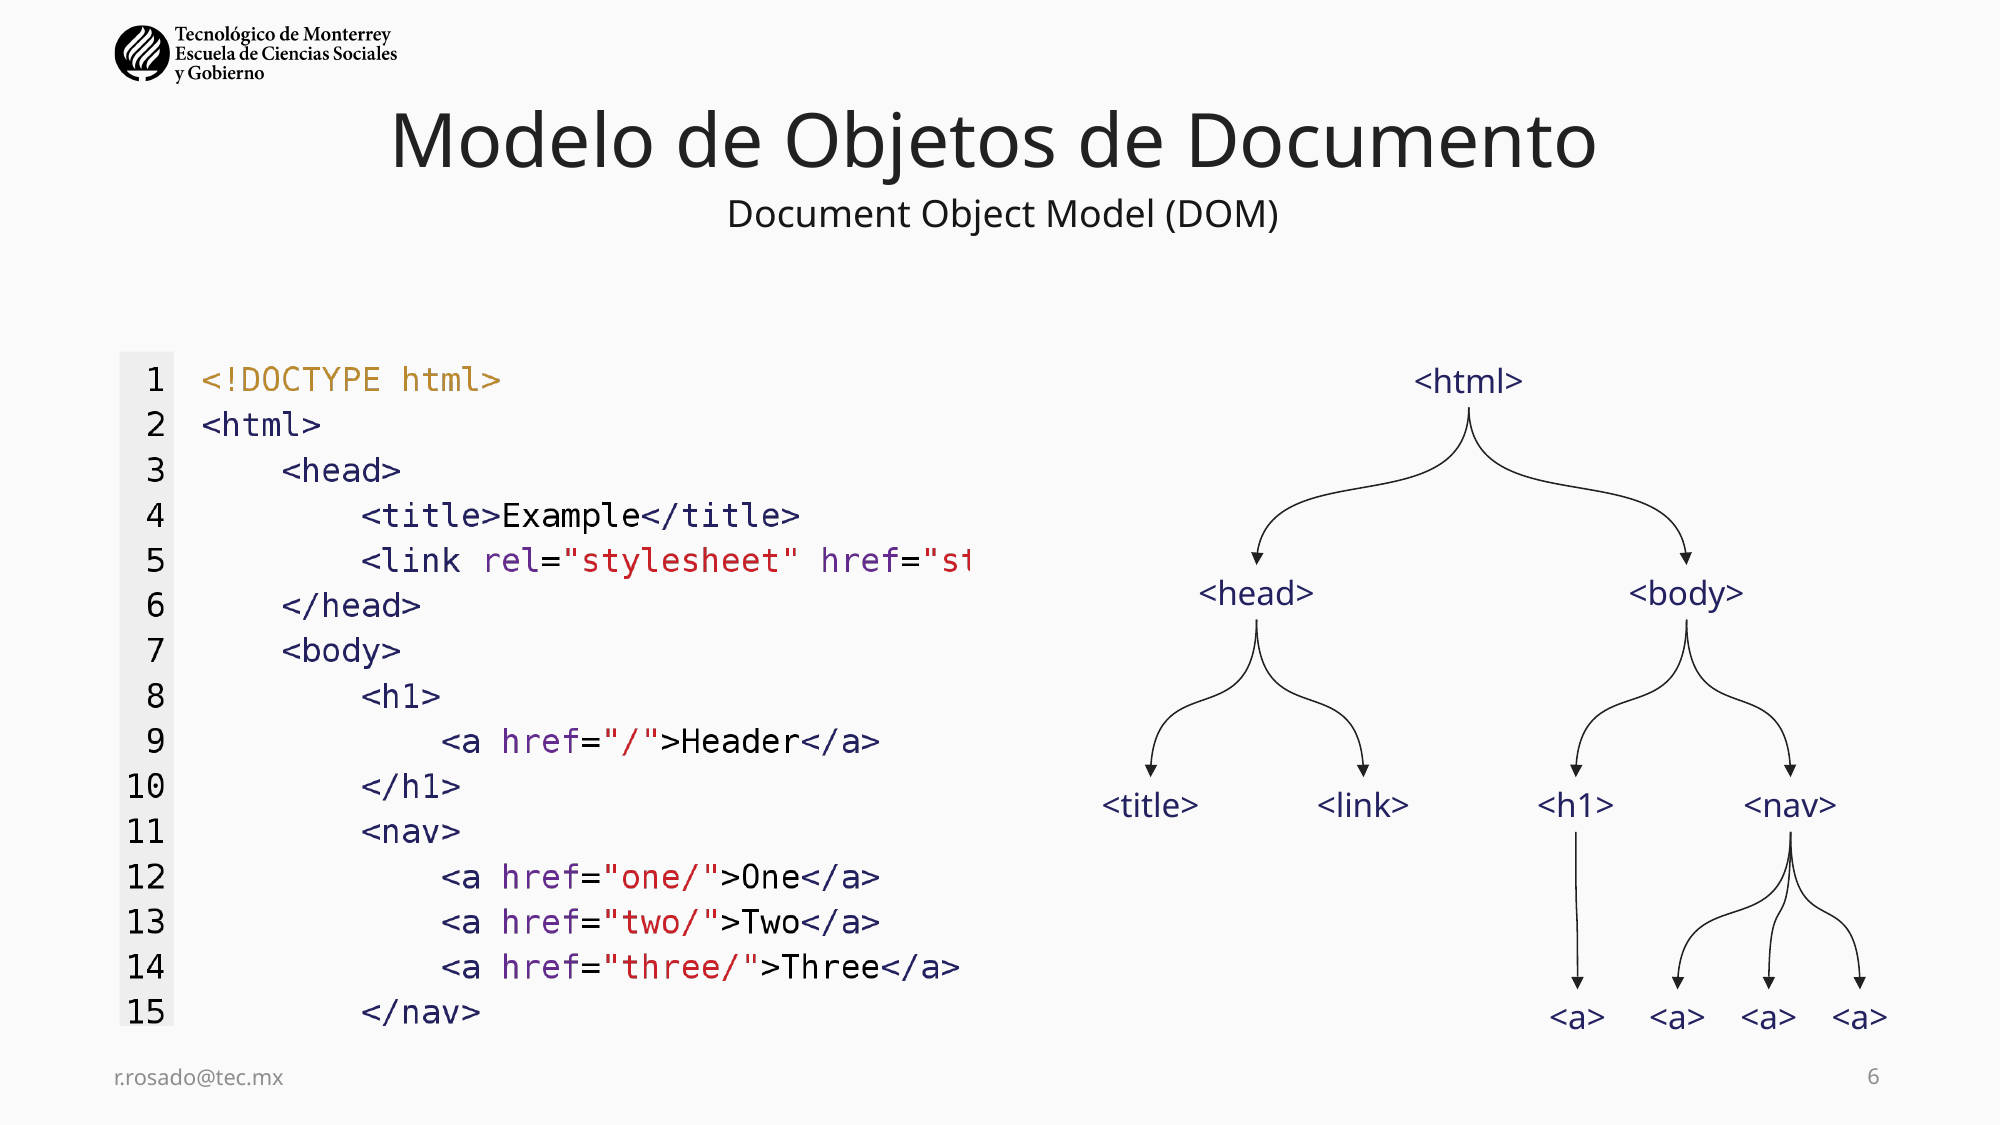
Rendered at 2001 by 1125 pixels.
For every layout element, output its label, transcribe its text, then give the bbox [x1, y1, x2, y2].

text_box <a> [1531, 989, 1624, 1044]
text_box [1813, 899, 1859, 923]
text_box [1284, 380, 1442, 593]
text_box <a> [1724, 989, 1815, 1044]
text_box <a> [1815, 989, 1906, 1044]
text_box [1552, 643, 1710, 755]
text_box Document Object Model (DOM) [114, 182, 1892, 243]
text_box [1499, 377, 1657, 596]
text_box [1498, 909, 1656, 913]
text_box <a> [1631, 989, 1724, 1044]
text_box <title> [1043, 777, 1256, 832]
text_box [1655, 854, 1813, 968]
footer r.rosado@tec.mx [98, 1029, 1260, 1125]
text_box <head> [1043, 564, 1470, 620]
text_box <nav> [1683, 777, 1898, 832]
text_box <html> [1037, 352, 1901, 408]
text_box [1660, 646, 1818, 752]
text_box <h1> [1468, 777, 1683, 832]
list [113, 346, 970, 1026]
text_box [1813, 875, 1904, 946]
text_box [1231, 645, 1389, 753]
slide_number 6 [1852, 1029, 1912, 1125]
text_box <body> [1473, 564, 1900, 620]
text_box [1124, 645, 1231, 753]
title Modelo de Objetos de Documento [96, 76, 1892, 210]
picture [111, 24, 399, 76]
text_box <link> [1256, 777, 1468, 832]
